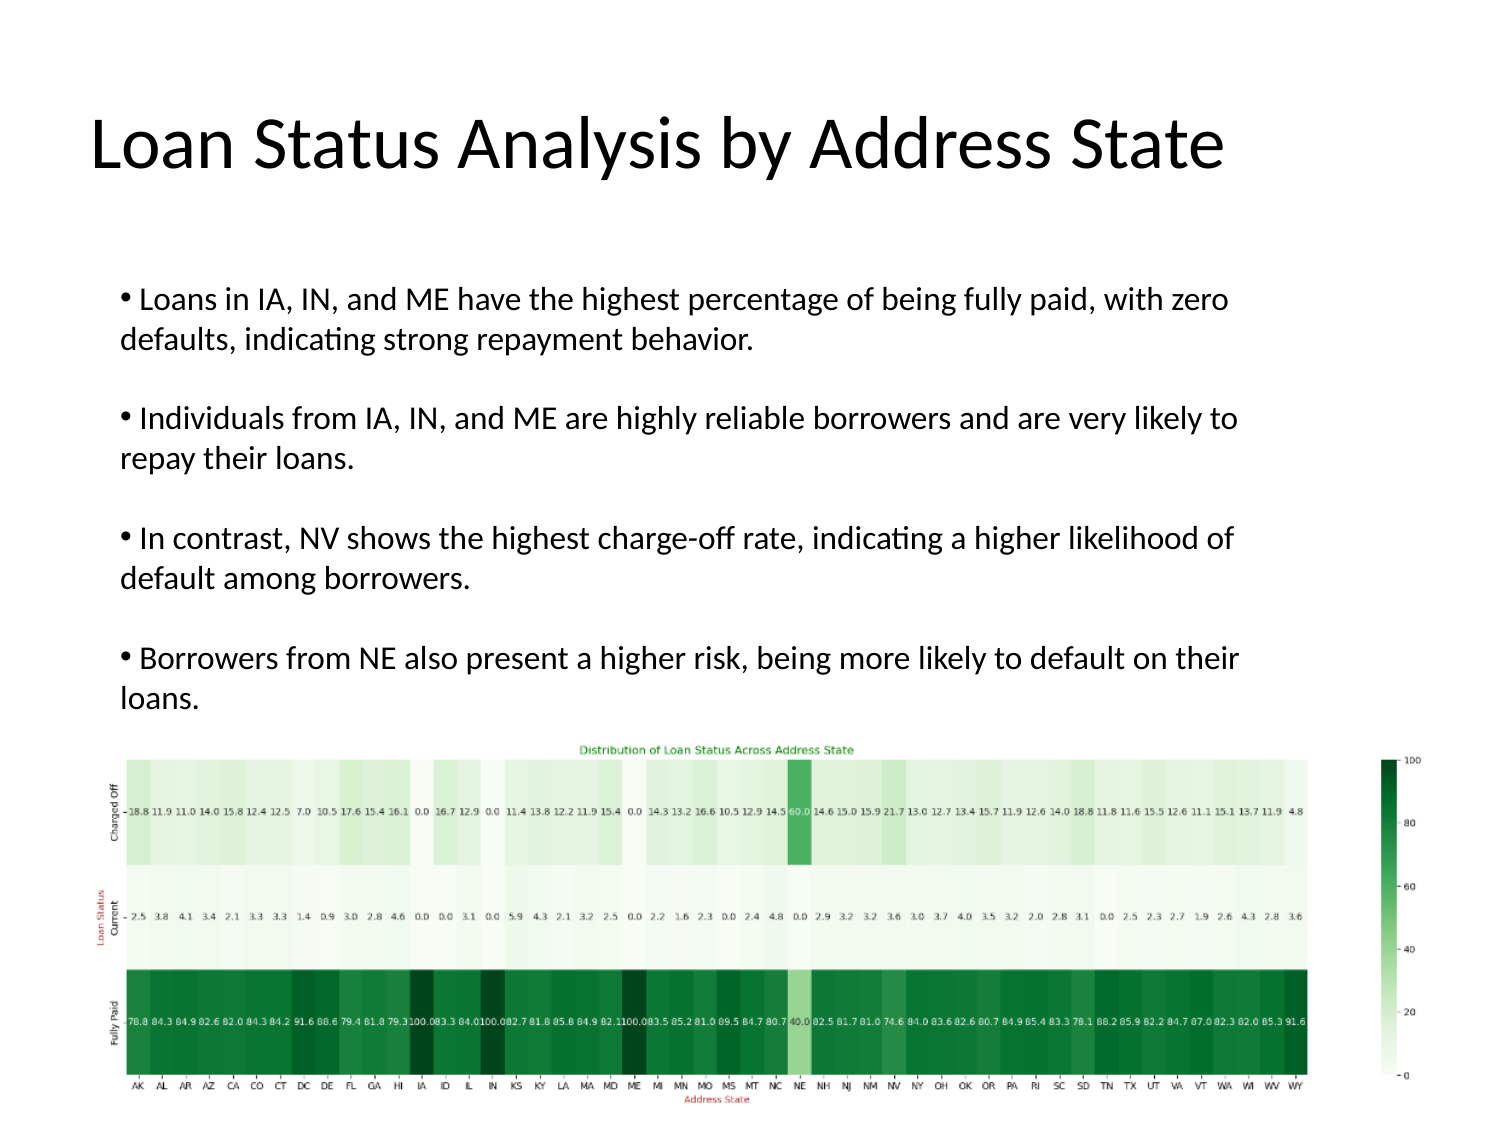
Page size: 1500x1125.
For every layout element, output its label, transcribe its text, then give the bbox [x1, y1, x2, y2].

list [81, 738, 1433, 1110]
title Loan Status Analysis by Address State [75, 45, 1425, 233]
text_box Loans in IA, IN, and ME have the highest percentage of being fully paid, with zero defaults, indicating strong repayment behavior. Individuals from IA, IN, and ME are highly reliable borrowers and are very likely to repay their loans. In contrast, NV shows the highest charge-off rate, indicating a higher likelihood of default among borrowers. Borrowers from NE also present a higher risk, being more likely to default on their loans. [105, 269, 1325, 736]
